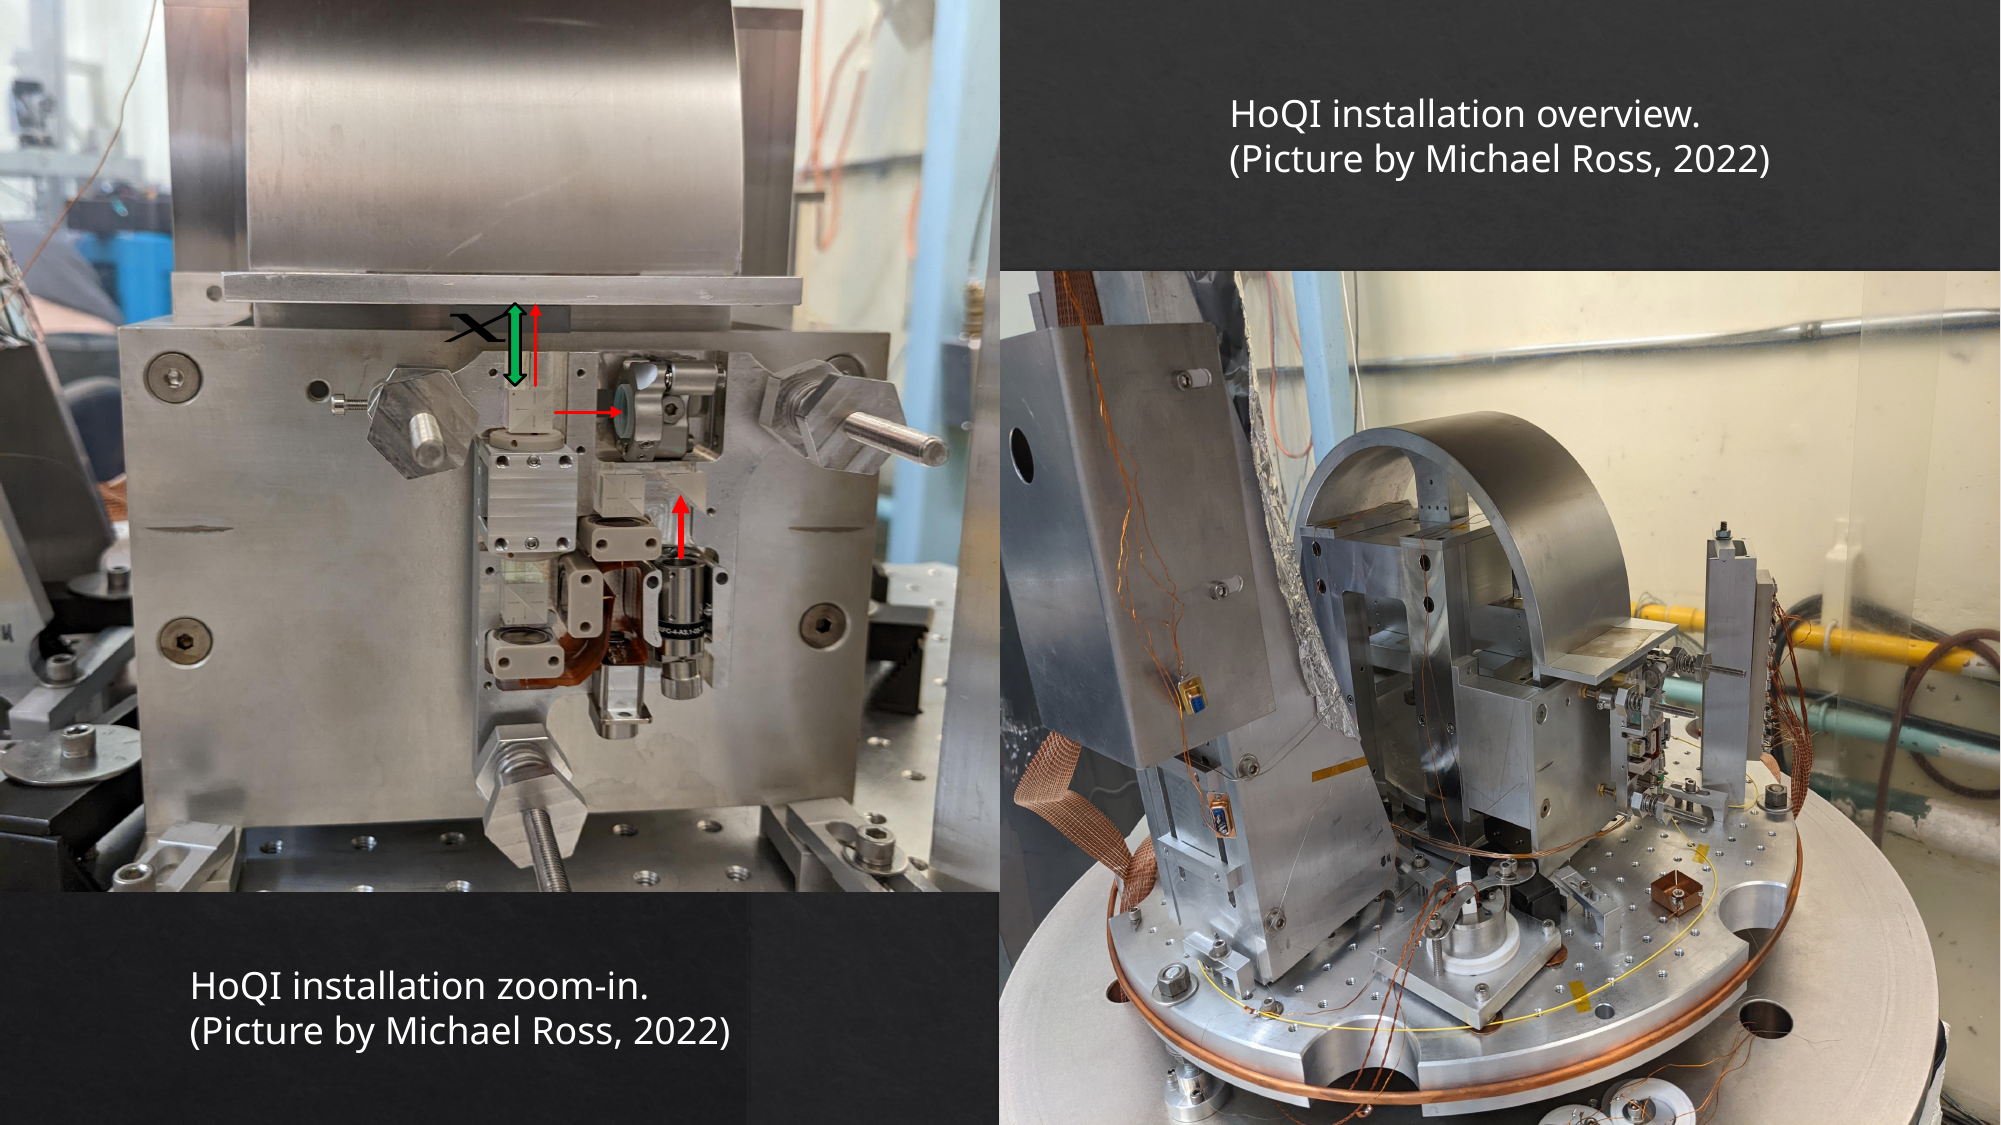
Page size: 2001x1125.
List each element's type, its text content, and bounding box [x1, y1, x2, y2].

text_box HoQI installation zoom-in. (Picture by Michael Ross, 2022) [174, 955, 737, 1060]
picture [0, 0, 2000, 1125]
